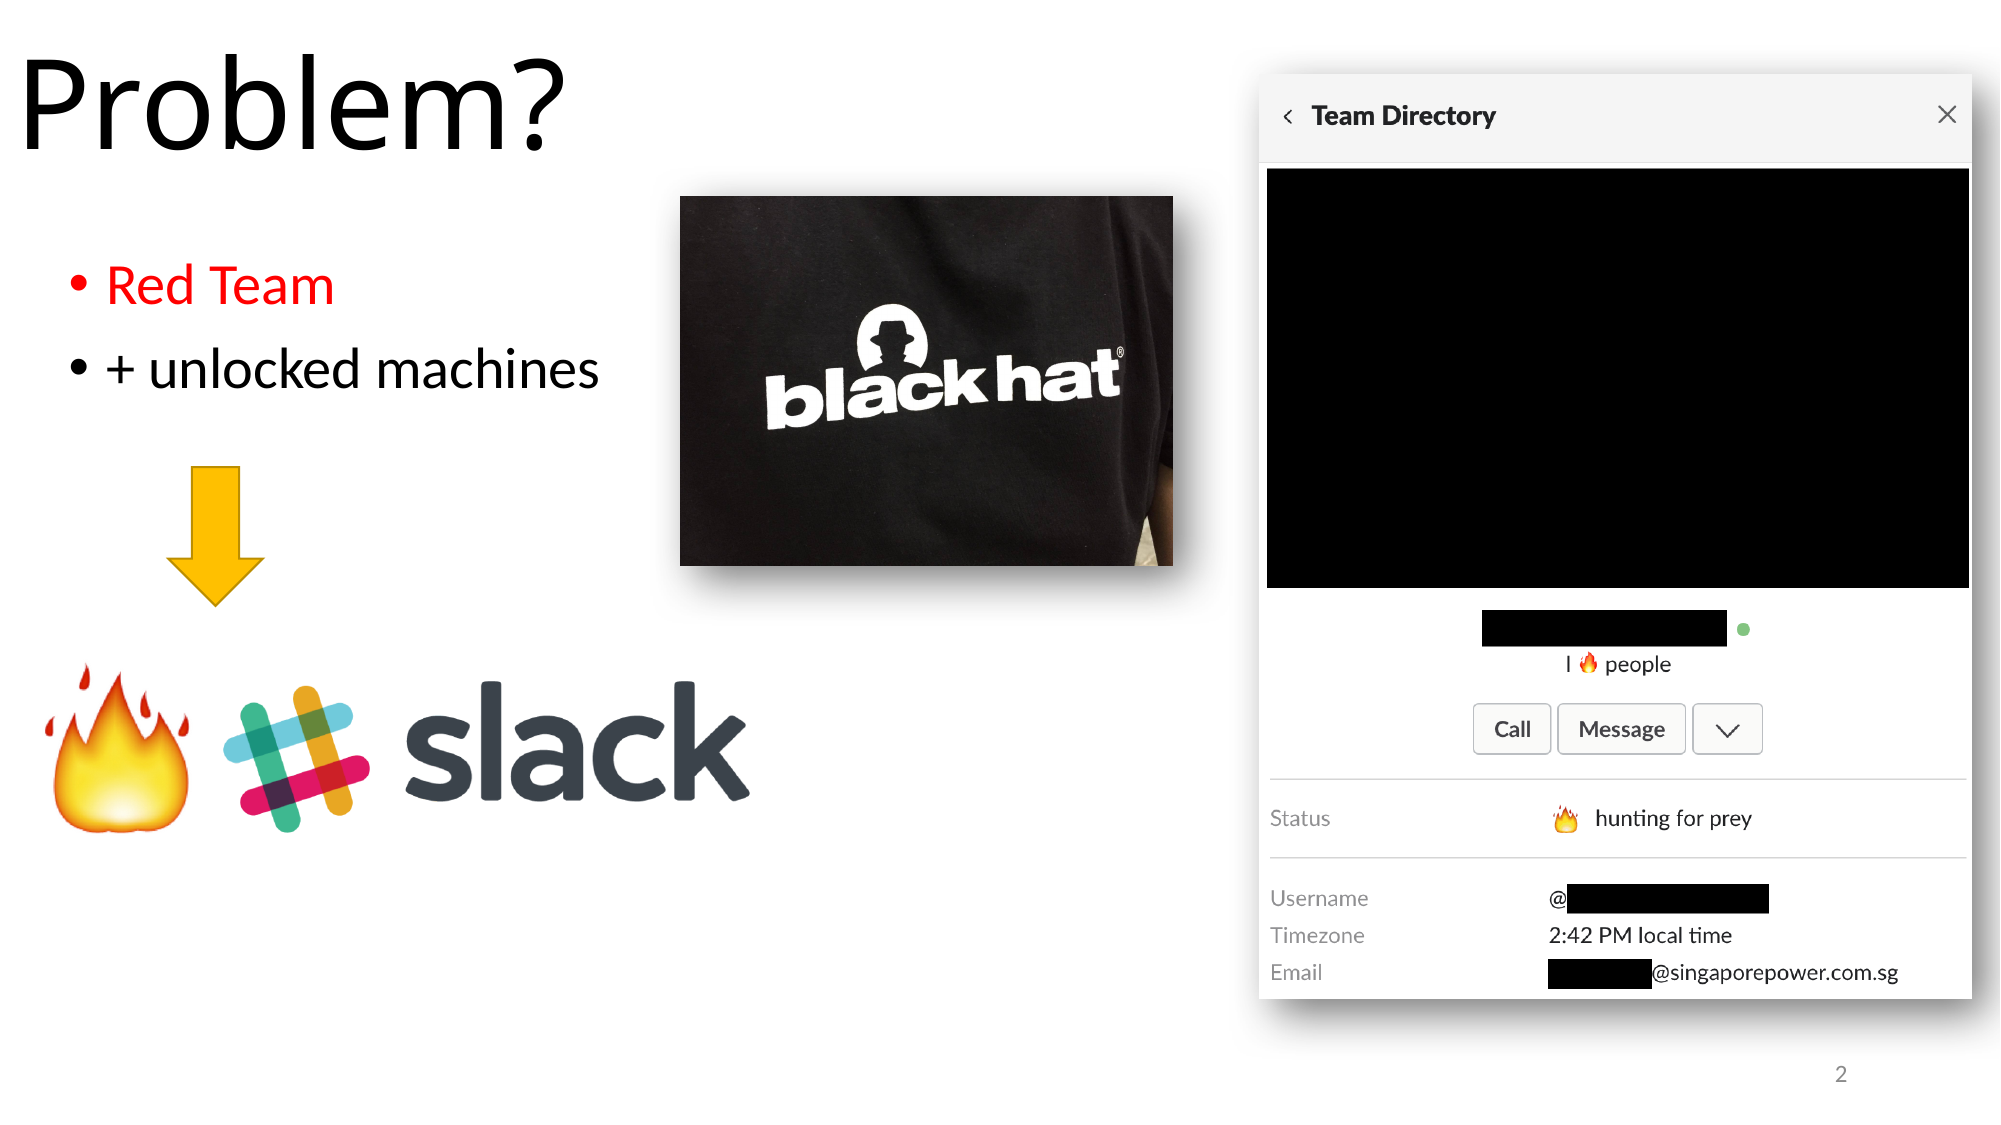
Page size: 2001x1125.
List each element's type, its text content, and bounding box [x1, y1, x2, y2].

picture [680, 196, 1173, 566]
picture [223, 617, 750, 897]
list Red Team + unlocked machines [53, 246, 1241, 961]
picture [18, 648, 216, 846]
text_box [165, 466, 266, 608]
slide_number 2 [1412, 1047, 1863, 1103]
title Problem? [0, 0, 1725, 218]
picture [1259, 74, 1972, 999]
